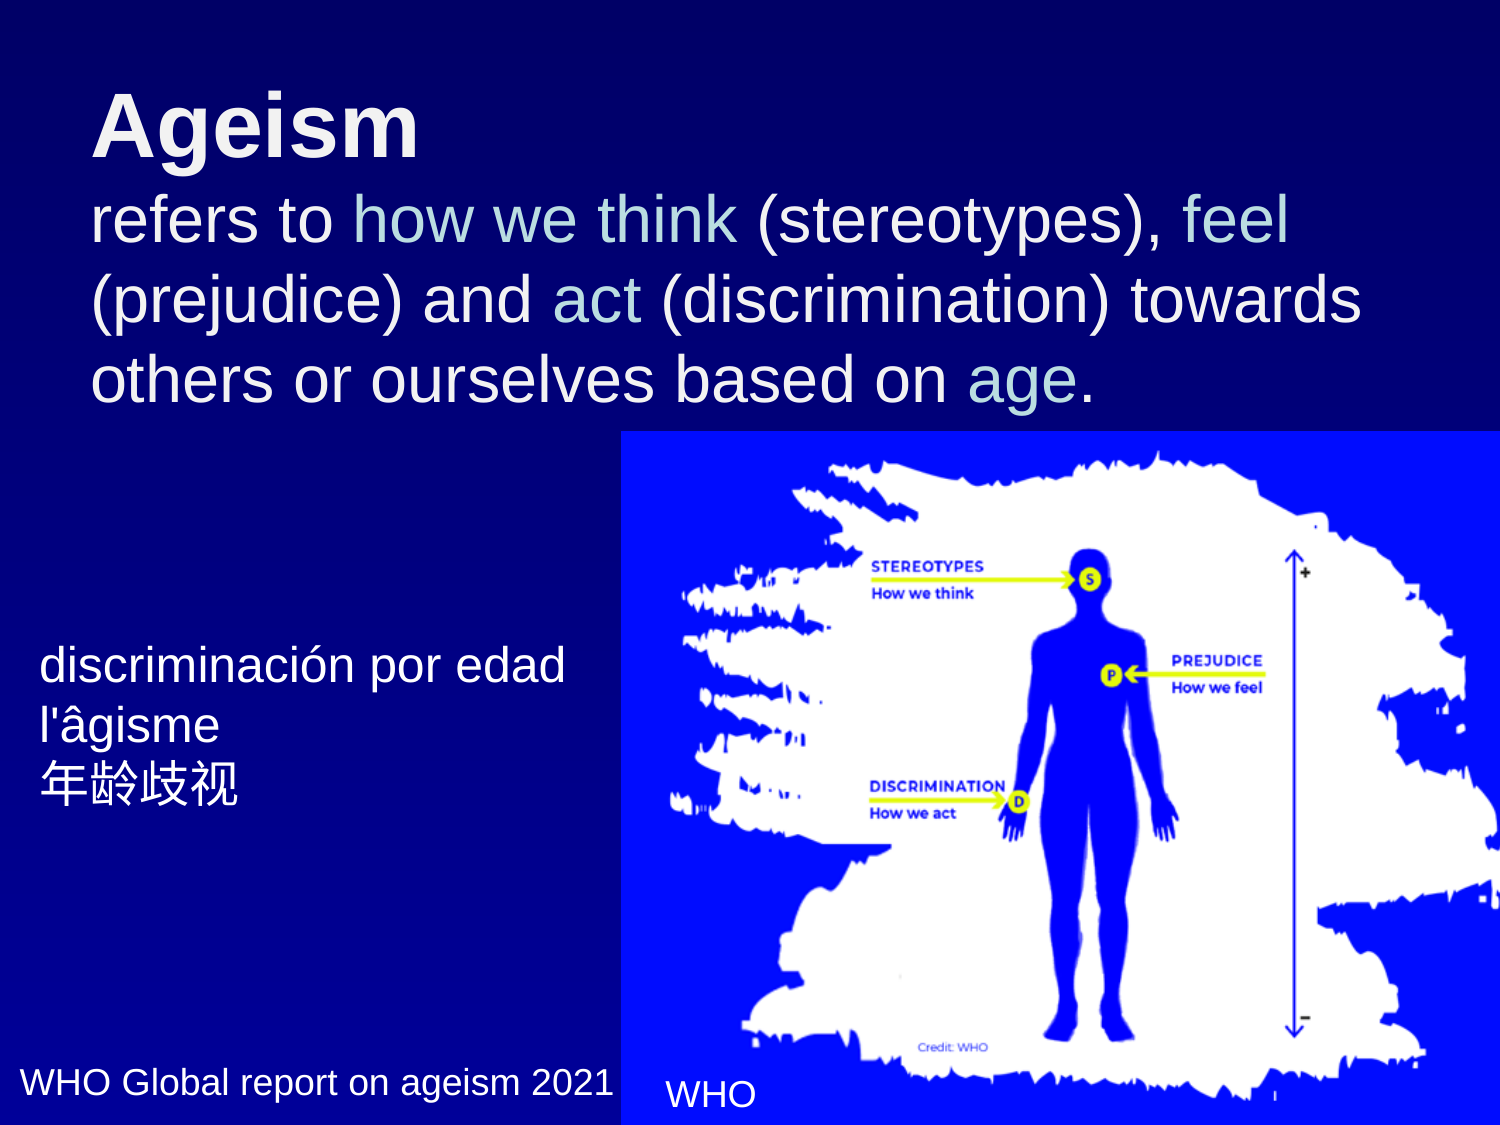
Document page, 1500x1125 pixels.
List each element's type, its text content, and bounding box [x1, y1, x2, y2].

title Ageism refers to how we think (stereotypes), feel (prejudice) and act (discrimination) towards others or ourselves based on age. [74, 44, 1438, 438]
picture [621, 431, 1500, 1125]
list WHO Global report on ageism 2021 [4, 1049, 616, 1081]
text_box discriminación por edad l'âgisme 年龄歧视 [24, 625, 582, 820]
